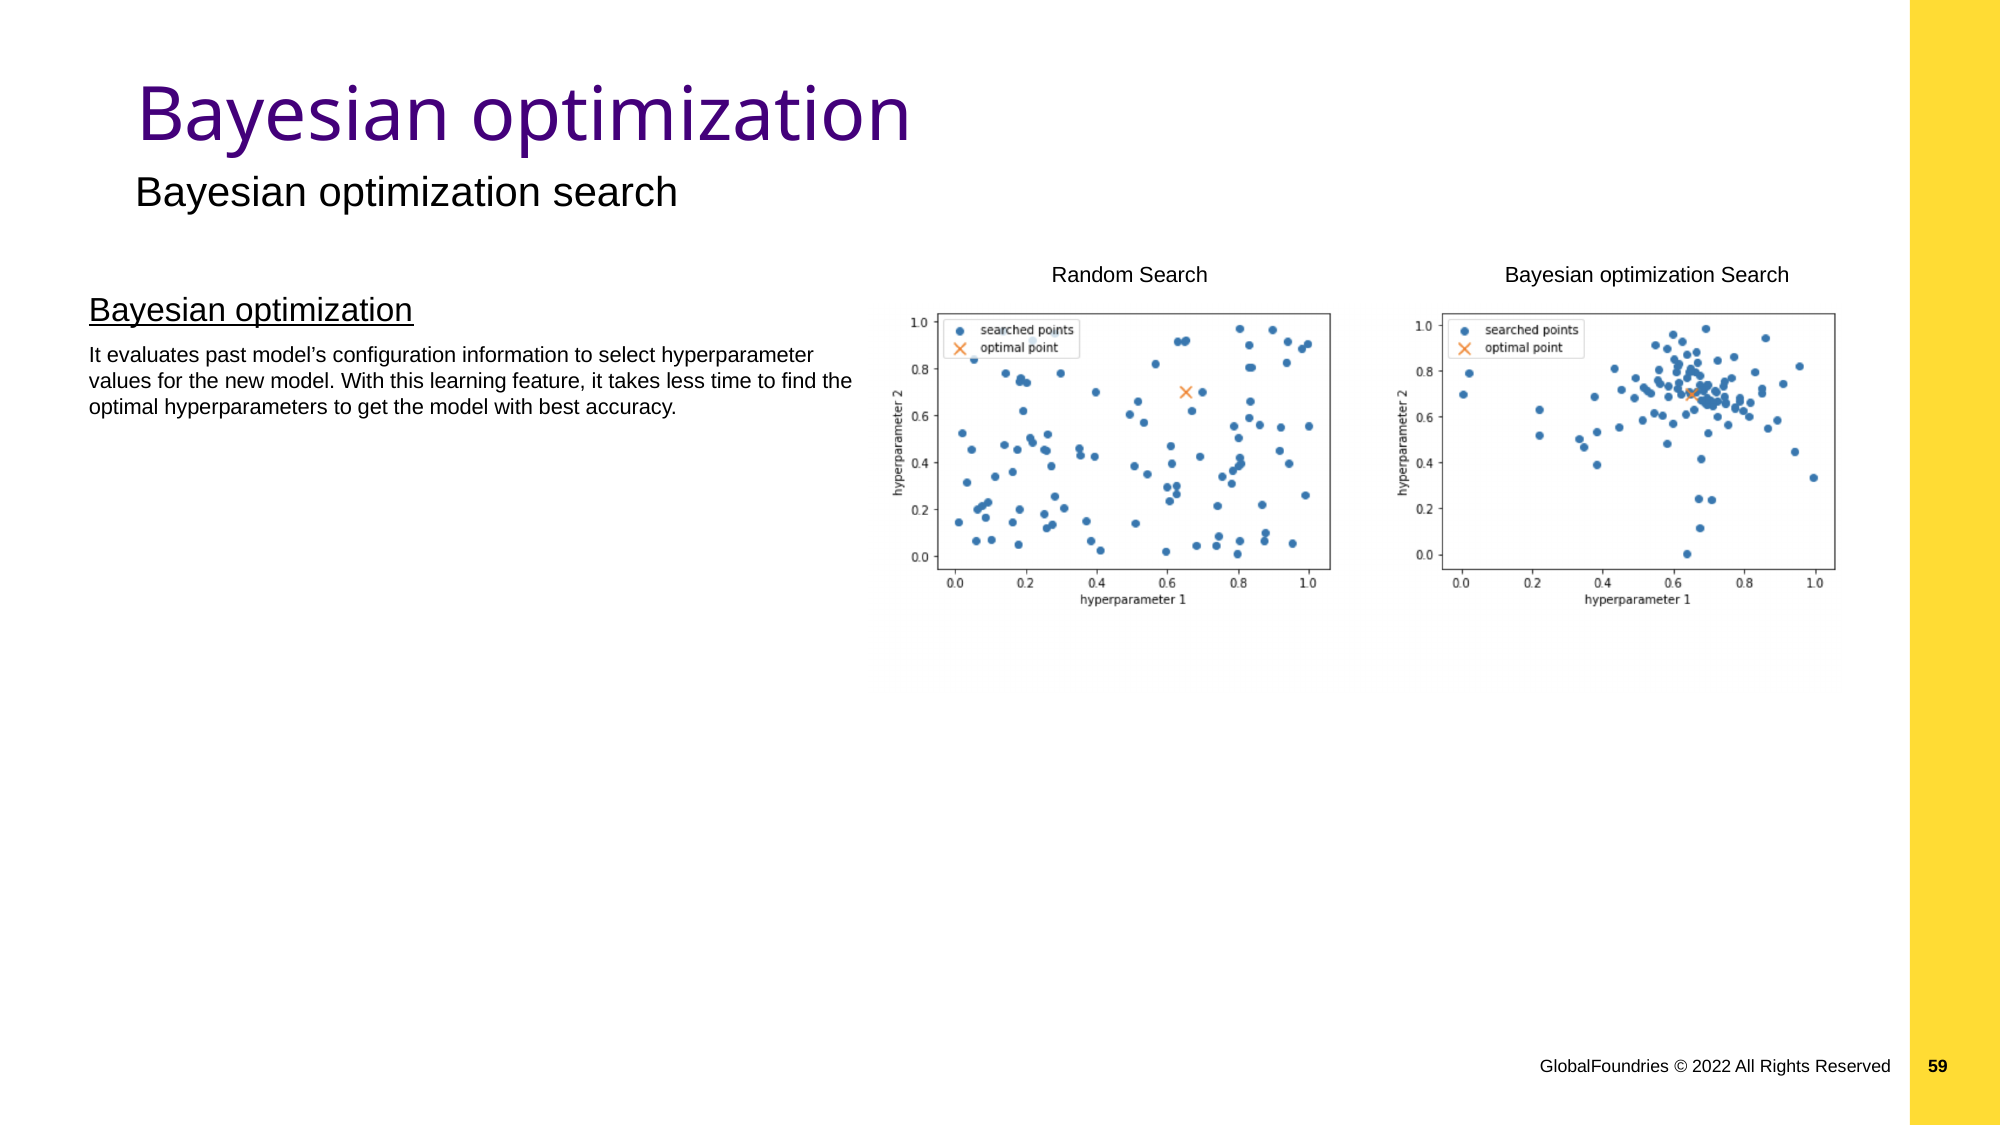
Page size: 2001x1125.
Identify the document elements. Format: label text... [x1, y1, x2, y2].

text_box Bayesian optimization search [135, 164, 869, 229]
list Bayesian optimization It evaluates past model’s configuration information to select hyperparameter values for the new model. With this learning feature, it takes less time to find the optimal hyperparameters to get the model with best accuracy. [88, 288, 869, 563]
slide_number 59 [1899, 1047, 1963, 1108]
title Bayesian optimization [136, 65, 1792, 159]
picture [868, 303, 1842, 693]
slide_number GlobalFoundries © 2022 All Rights Reserved [1508, 1047, 1899, 1108]
text_box Bayesian optimization Search [1490, 252, 1831, 294]
text_box Random Search [1036, 252, 1285, 294]
